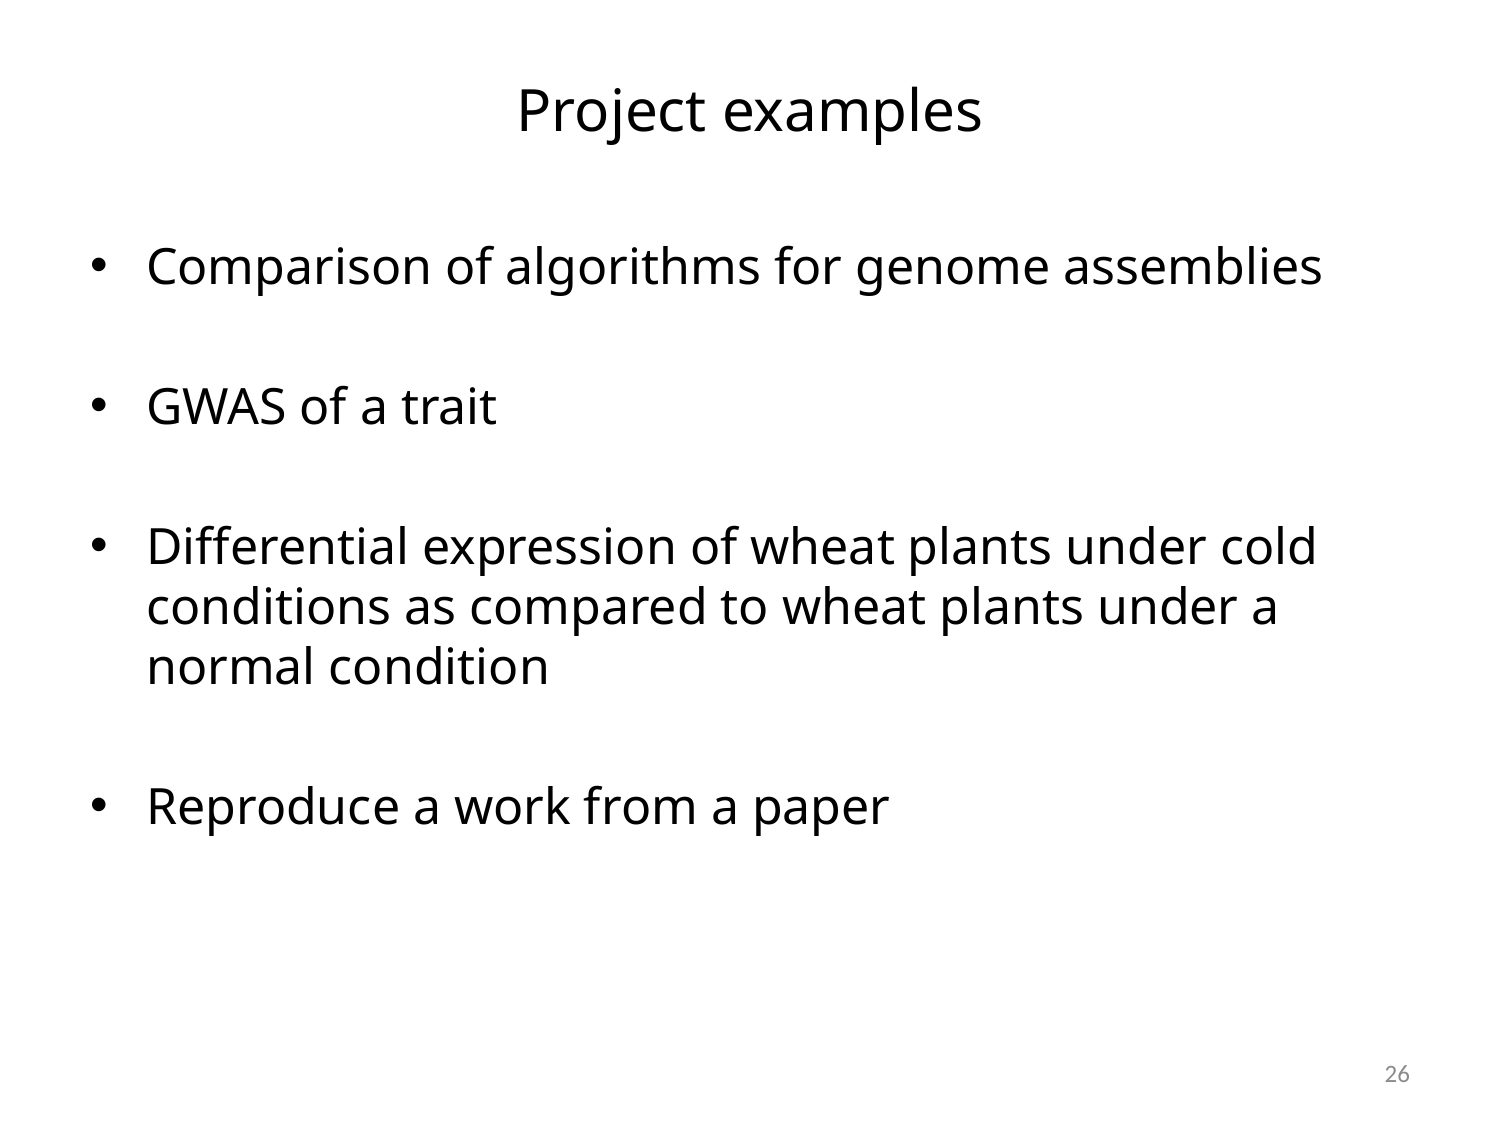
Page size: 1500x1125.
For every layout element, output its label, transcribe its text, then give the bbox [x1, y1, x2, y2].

slide_number 26 [1074, 1042, 1425, 1103]
list Comparison of algorithms for genome assemblies GWAS of a trait Differential expression of wheat plants under cold conditions as compared to wheat plants under a normal condition Reproduce a work from a paper [75, 227, 1425, 1005]
title Project examples [75, 45, 1425, 172]
